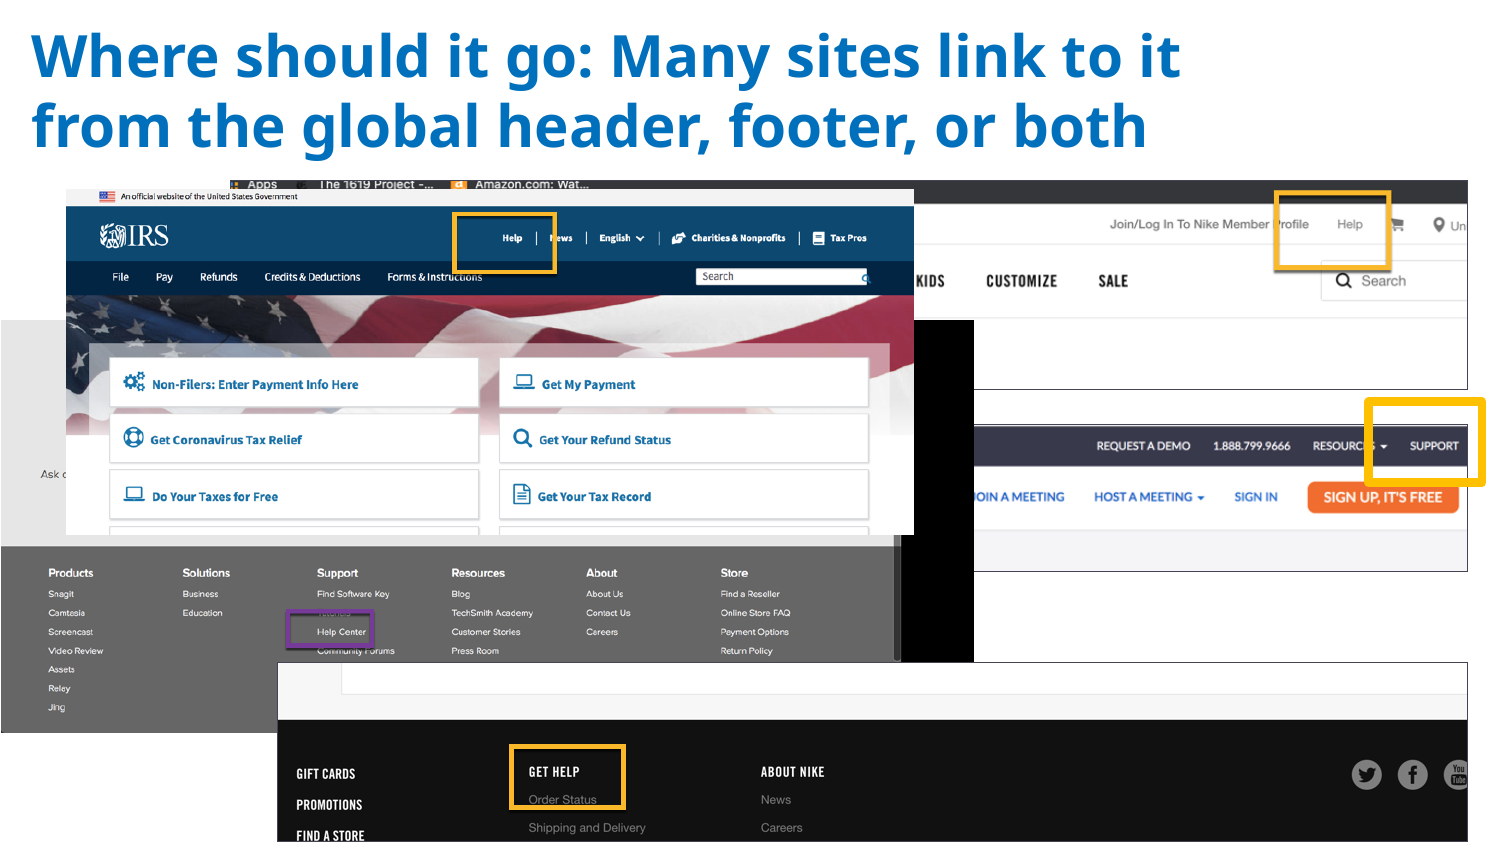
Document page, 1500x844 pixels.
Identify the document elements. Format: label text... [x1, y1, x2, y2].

title Where should it go: Many sites link to it from the global header, footer, or both [16, 11, 1255, 115]
text_box [1367, 400, 1484, 485]
picture [0, 180, 1469, 843]
